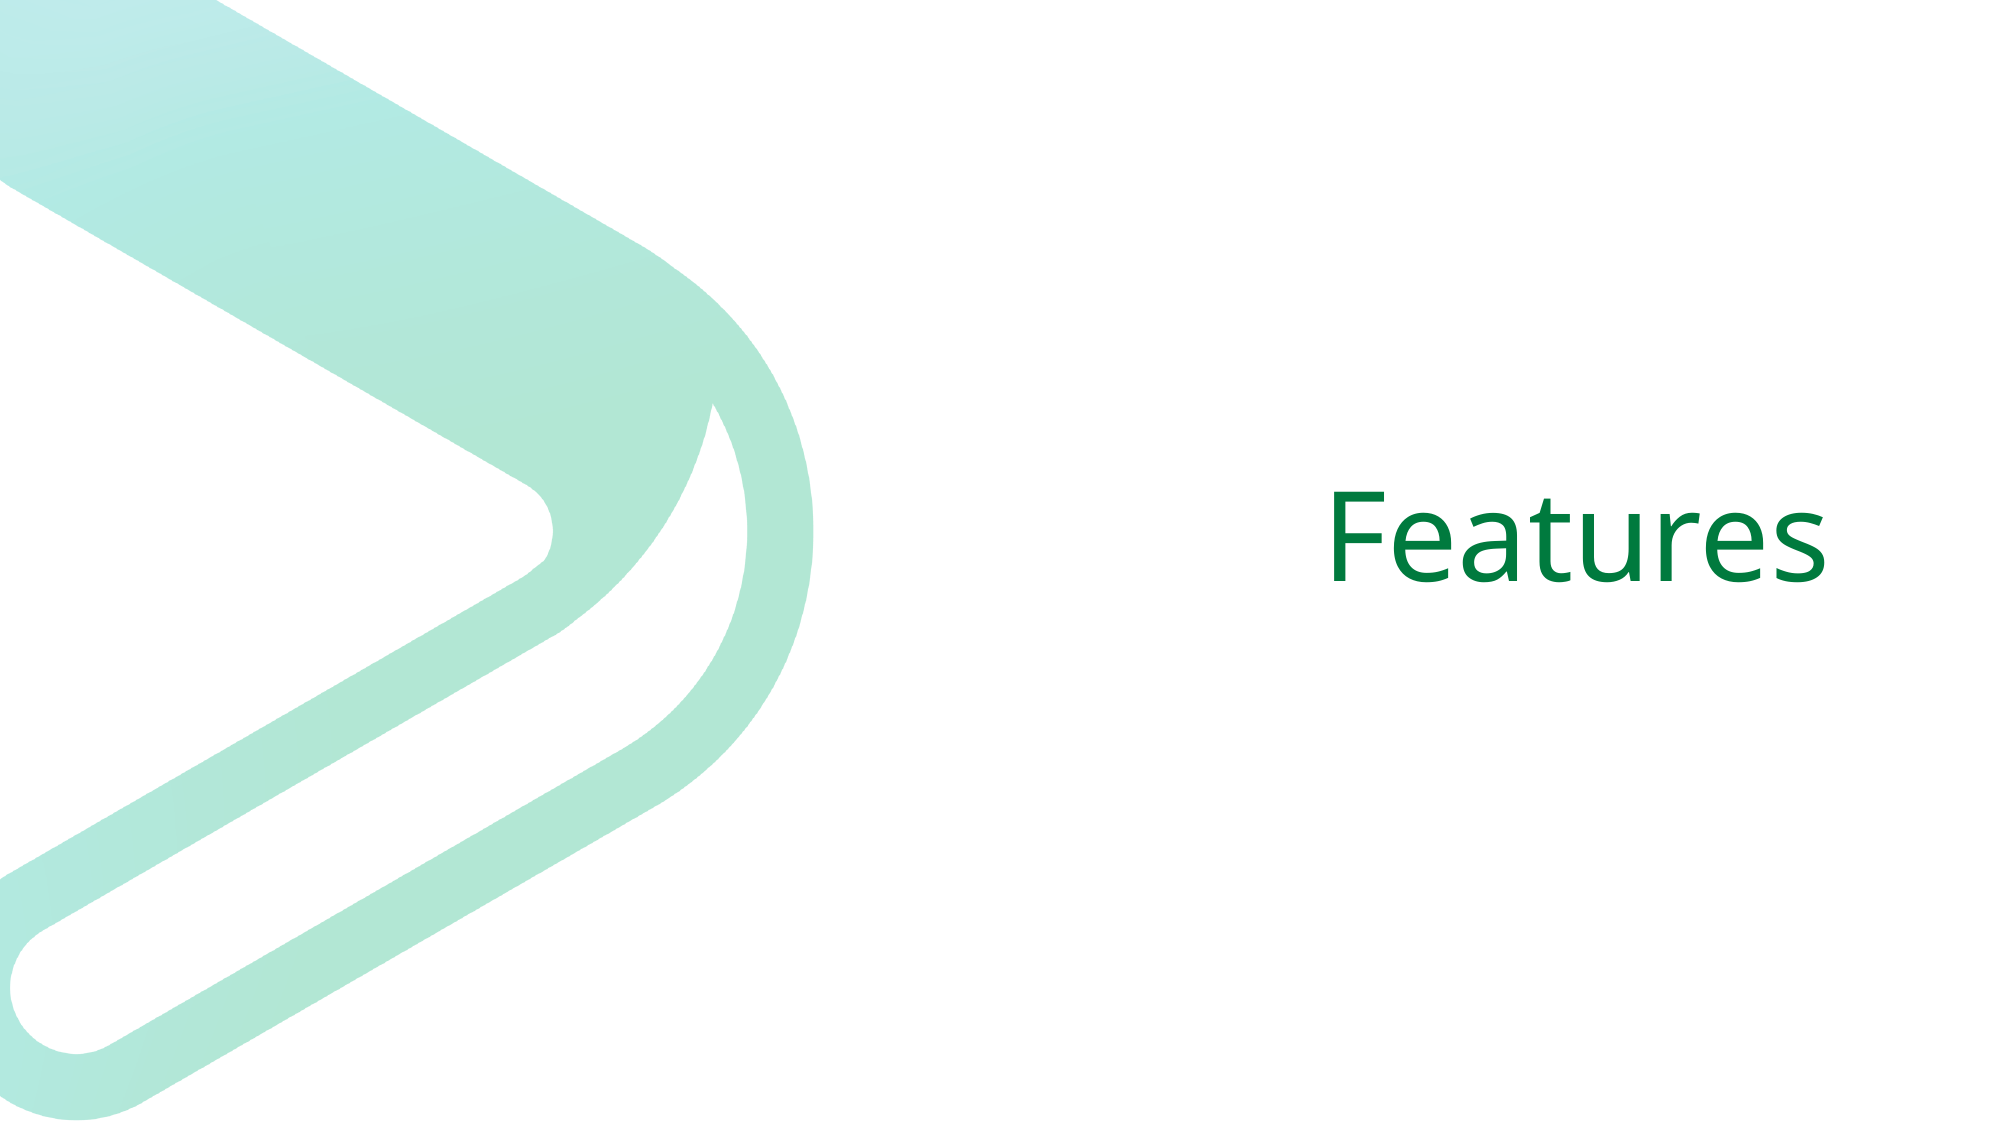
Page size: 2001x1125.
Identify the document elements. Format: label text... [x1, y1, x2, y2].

picture [0, 0, 815, 1122]
list Features [58, 58, 1832, 1005]
